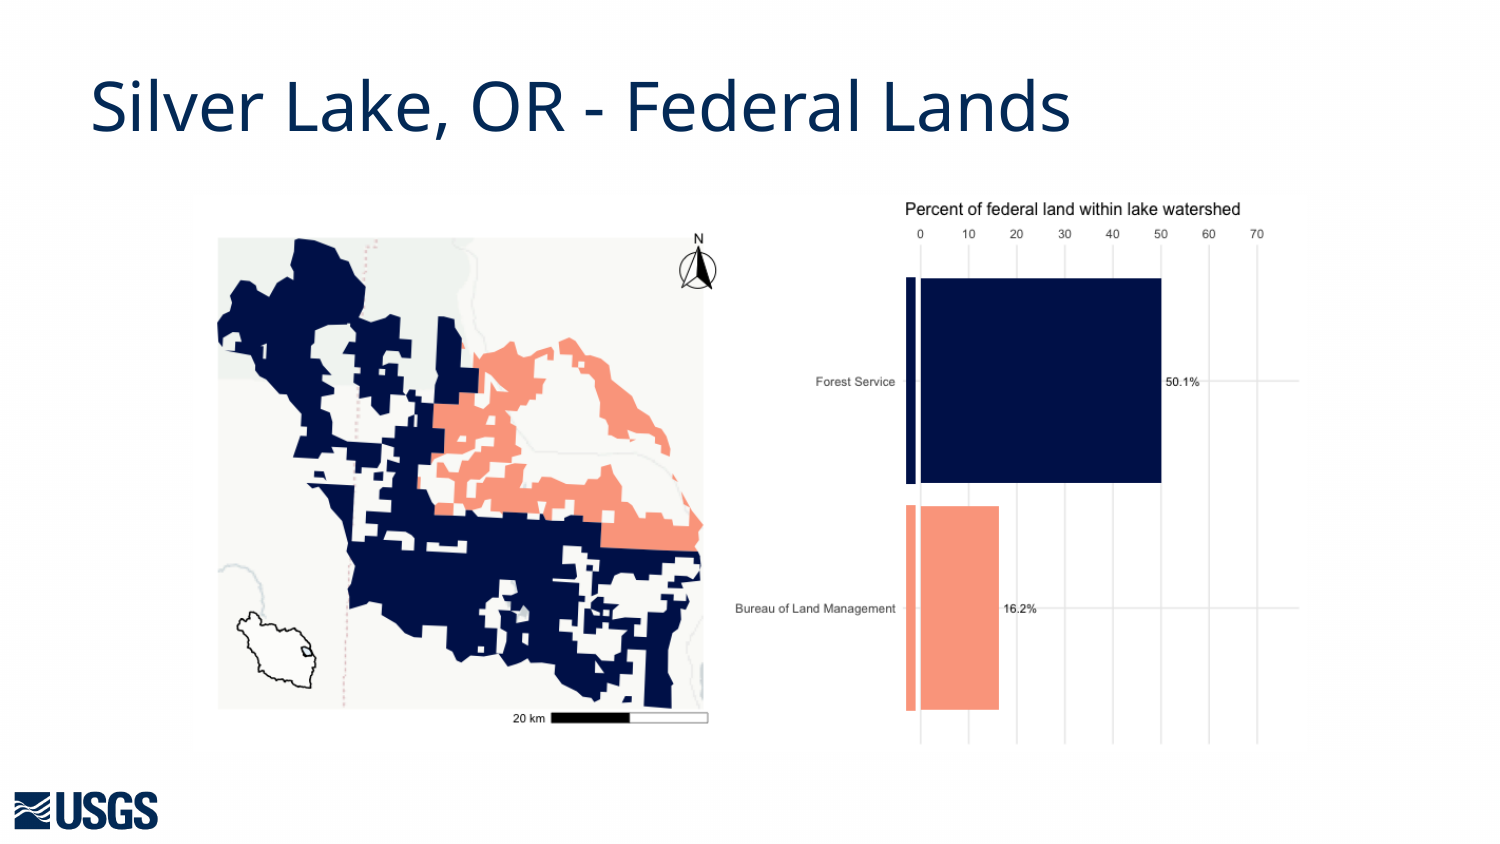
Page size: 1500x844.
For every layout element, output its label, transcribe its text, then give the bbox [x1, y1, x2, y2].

picture [0, 0, 1500, 844]
title Silver Lake, OR - Federal Lands [75, 33, 1425, 175]
